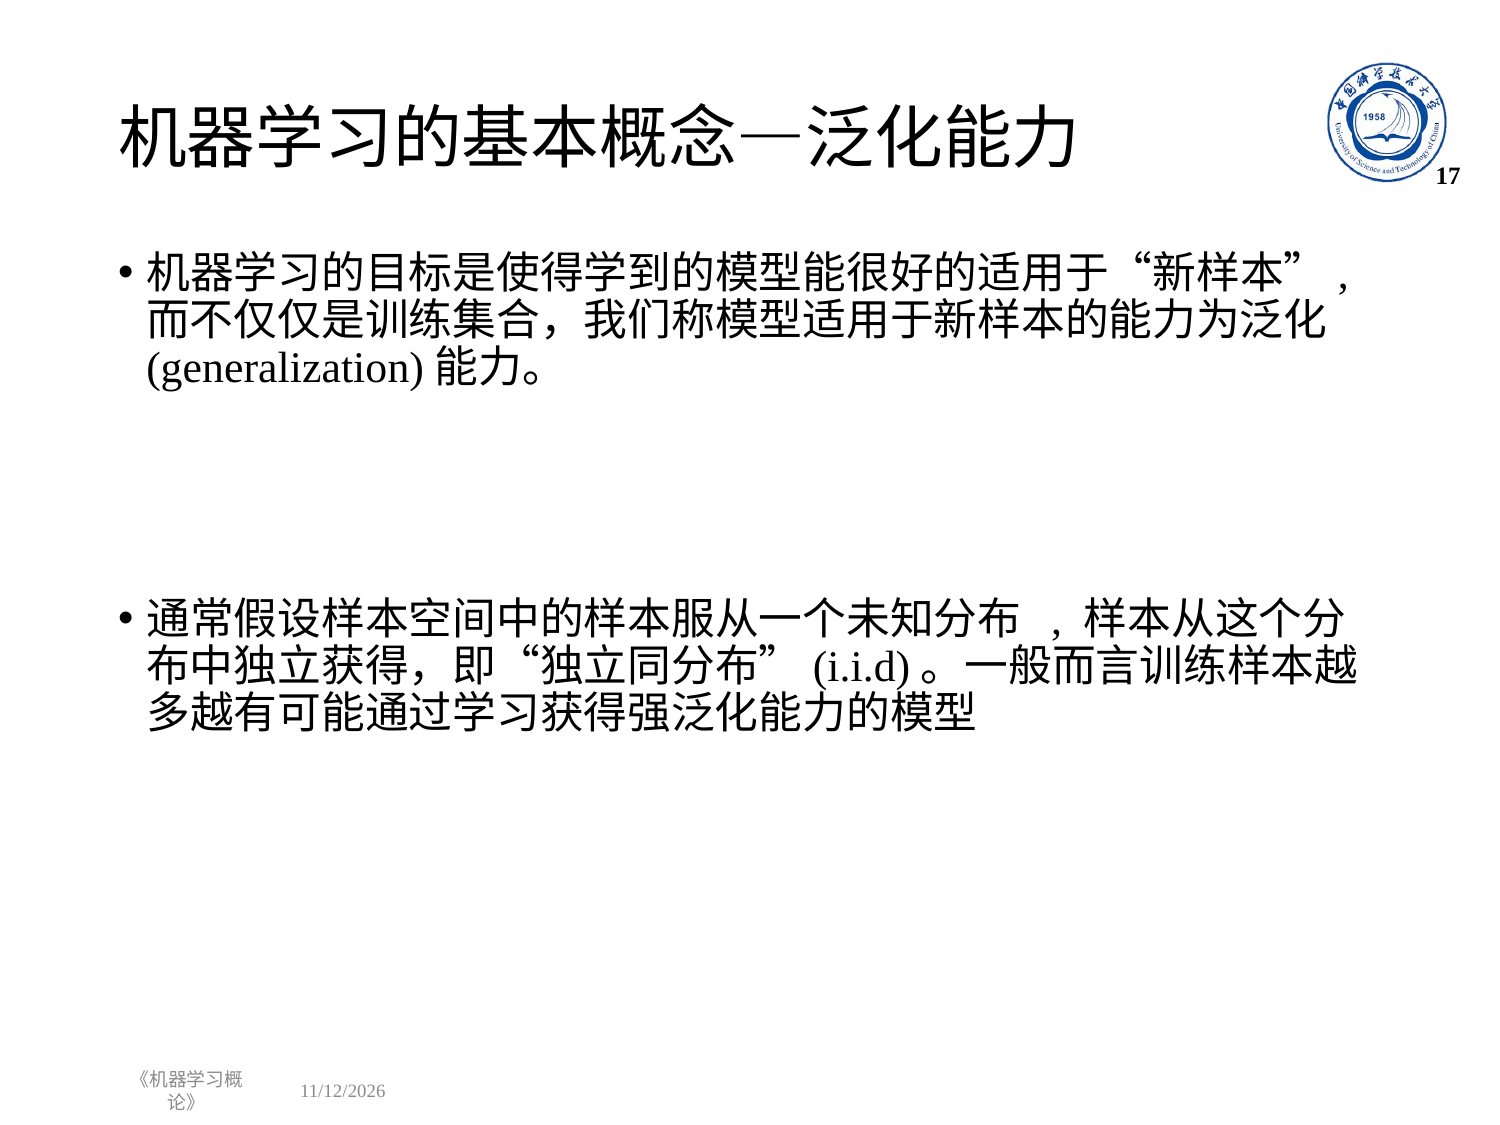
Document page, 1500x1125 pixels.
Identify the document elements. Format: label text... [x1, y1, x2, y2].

picture [1397, 59, 1450, 144]
title 机器学习的基本概念—泛化能力 [103, 59, 1397, 221]
slide_number 17 [1372, 144, 1476, 205]
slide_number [285, 1068, 422, 1113]
footer 《机器学习概论》 [104, 1068, 270, 1113]
